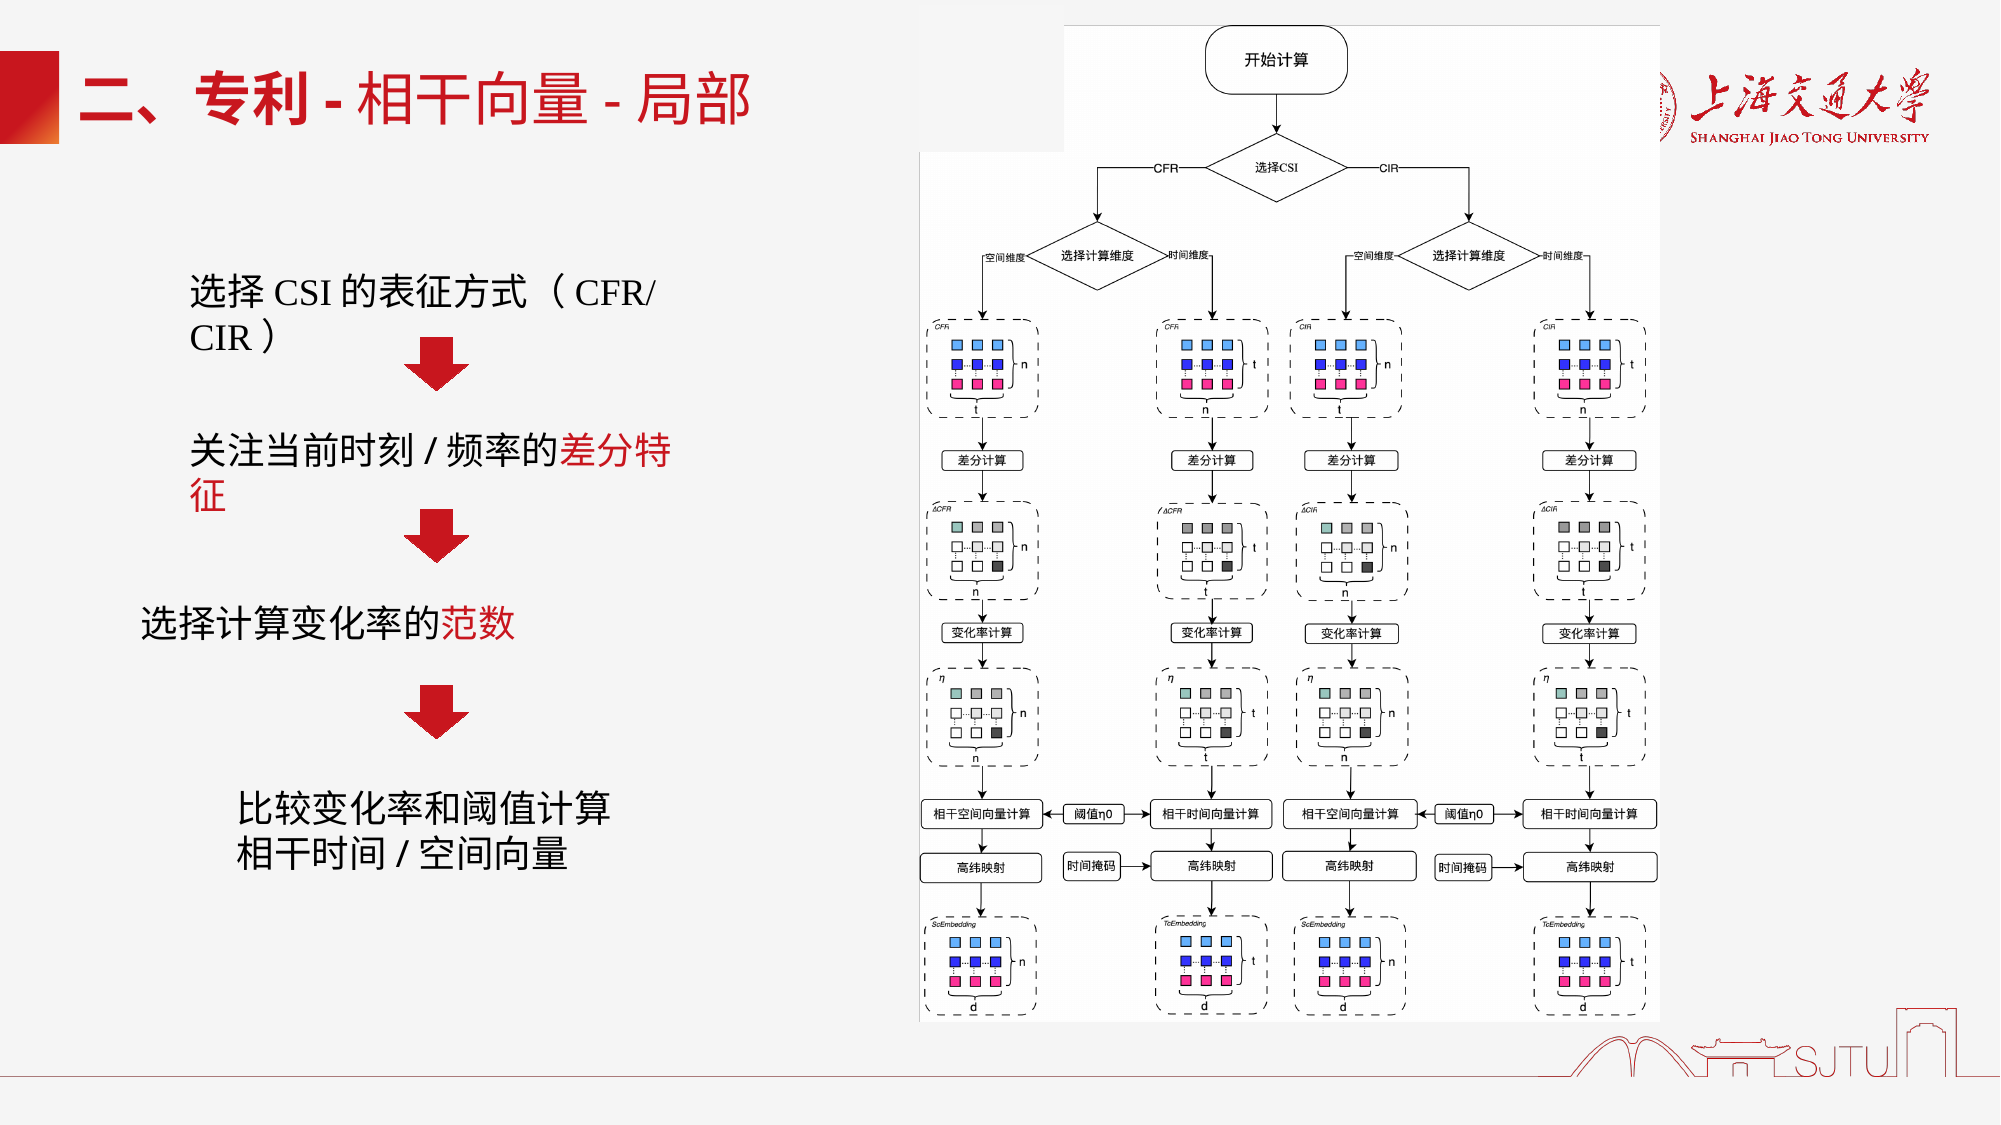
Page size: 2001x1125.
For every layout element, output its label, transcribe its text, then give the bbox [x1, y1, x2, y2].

title 二、专利-相干向量-局部 [62, 43, 919, 152]
text_box [404, 685, 469, 739]
text_box 选择CSI的表征方式（CFR/CIR） [174, 260, 746, 366]
text_box 关注当前时刻/频率的差分特征 [174, 419, 723, 524]
text_box 比较变化率和阈值计算相干时间/空间向量 [221, 777, 652, 883]
picture [0, 5, 2000, 1077]
text_box [404, 337, 469, 391]
text_box [404, 509, 469, 563]
